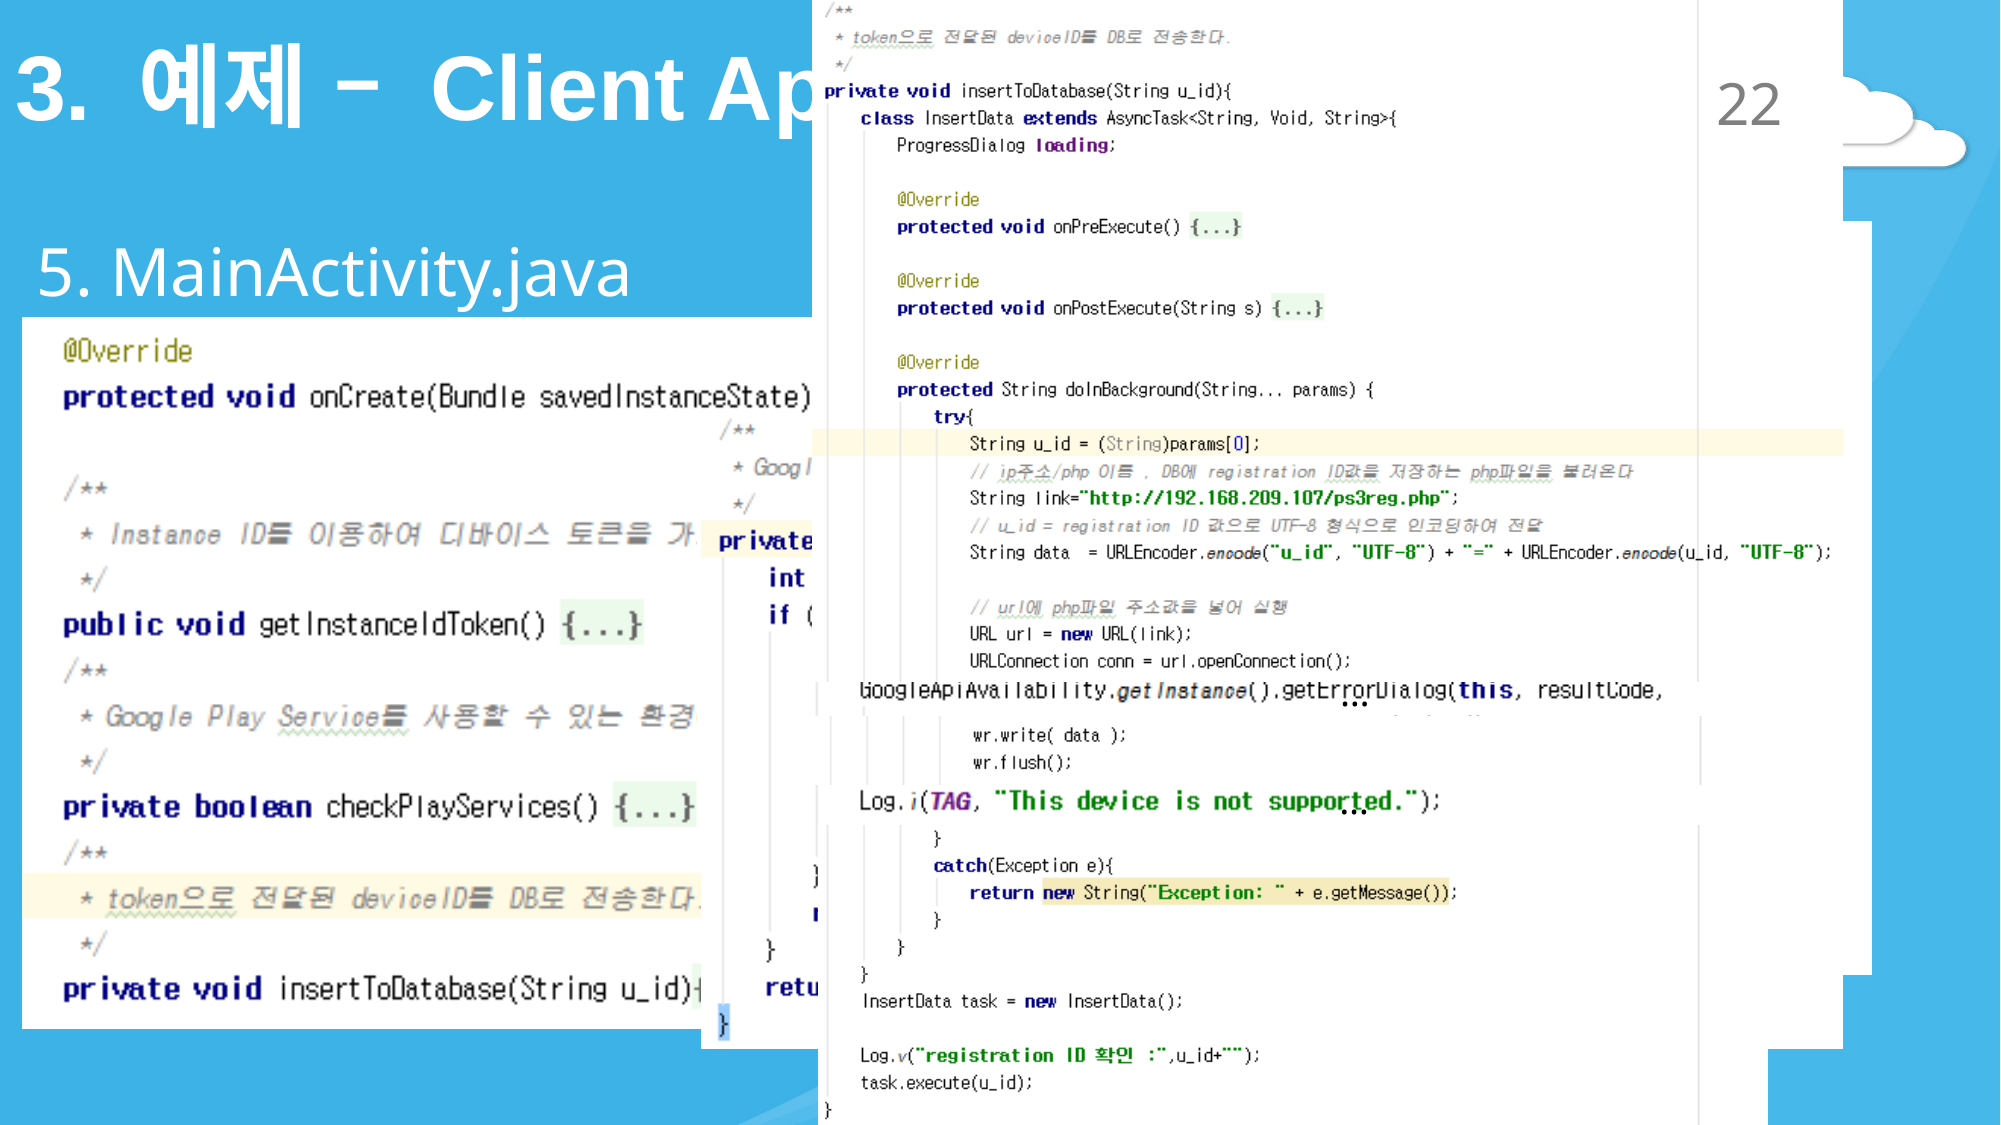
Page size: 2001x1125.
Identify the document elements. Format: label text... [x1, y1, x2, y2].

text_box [806, 0, 1843, 1125]
title 3. 예제 – Client App [0, 2, 806, 179]
picture [1843, 0, 2001, 1125]
title 3. 예제 – Client App [1843, 2, 2000, 179]
picture [0, 179, 806, 1125]
text_box 5. MainActivity.java [22, 221, 806, 317]
